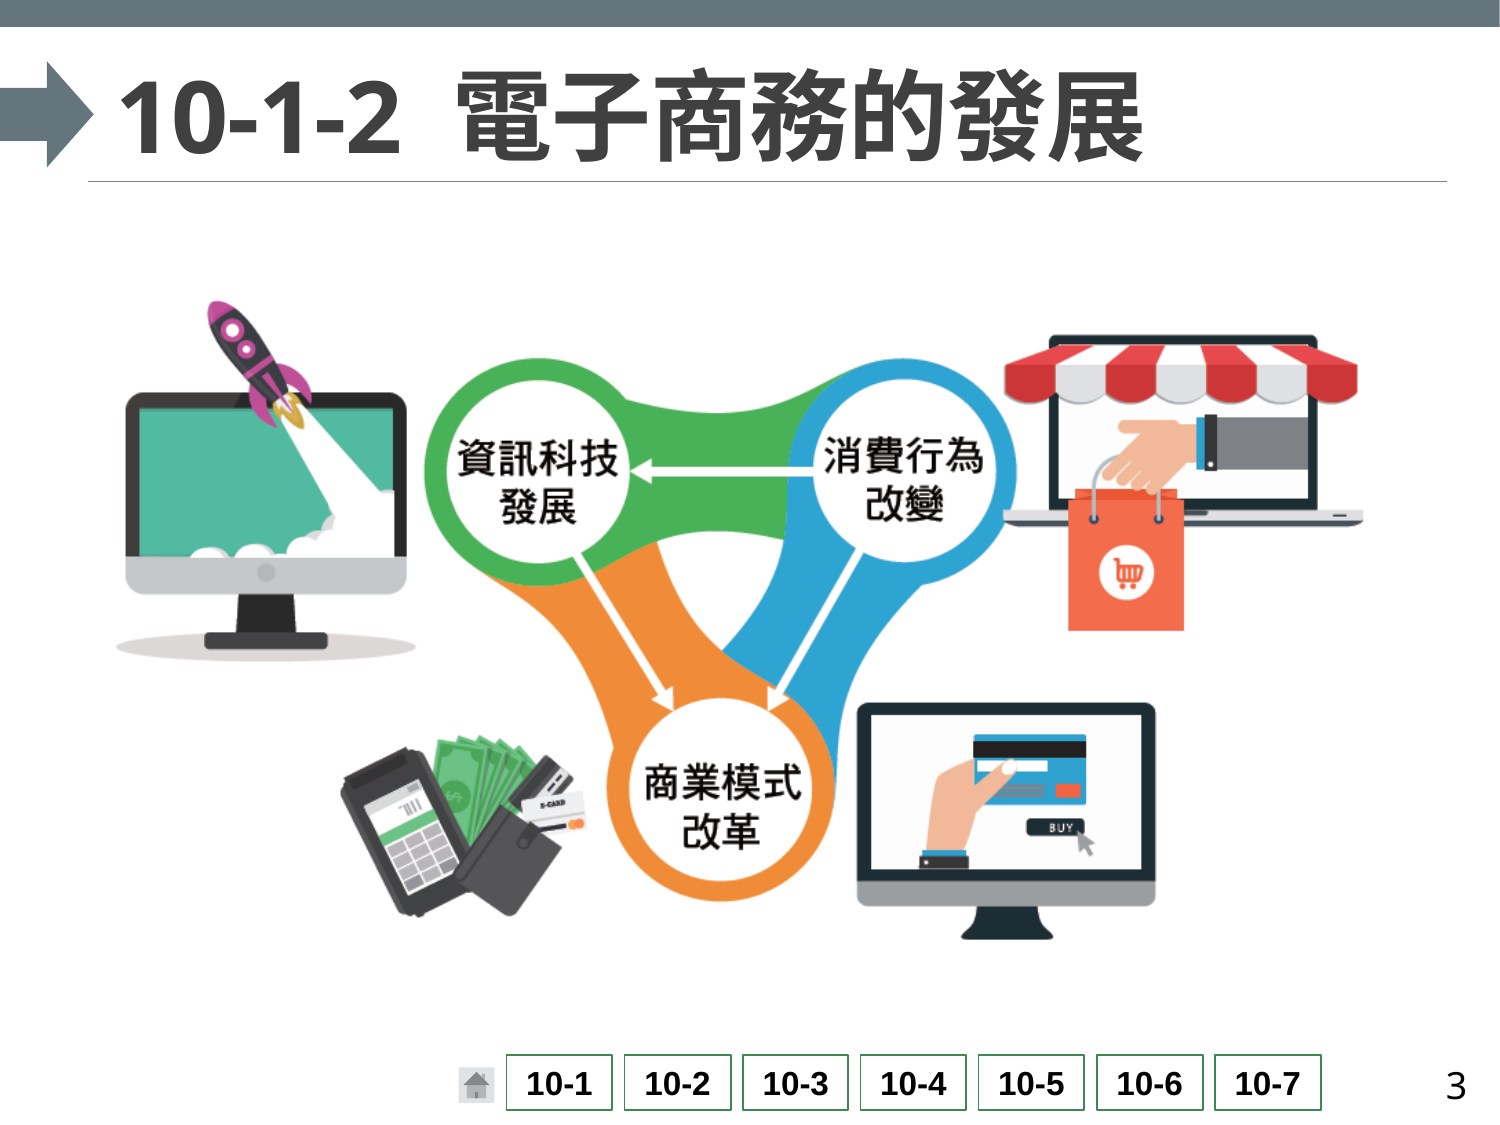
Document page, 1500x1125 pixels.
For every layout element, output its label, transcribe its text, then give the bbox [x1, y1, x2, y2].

slide_number 3 [1320, 1057, 1483, 1118]
title 10-1-2 電子商務的發展 [100, 47, 1447, 182]
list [111, 291, 1373, 944]
